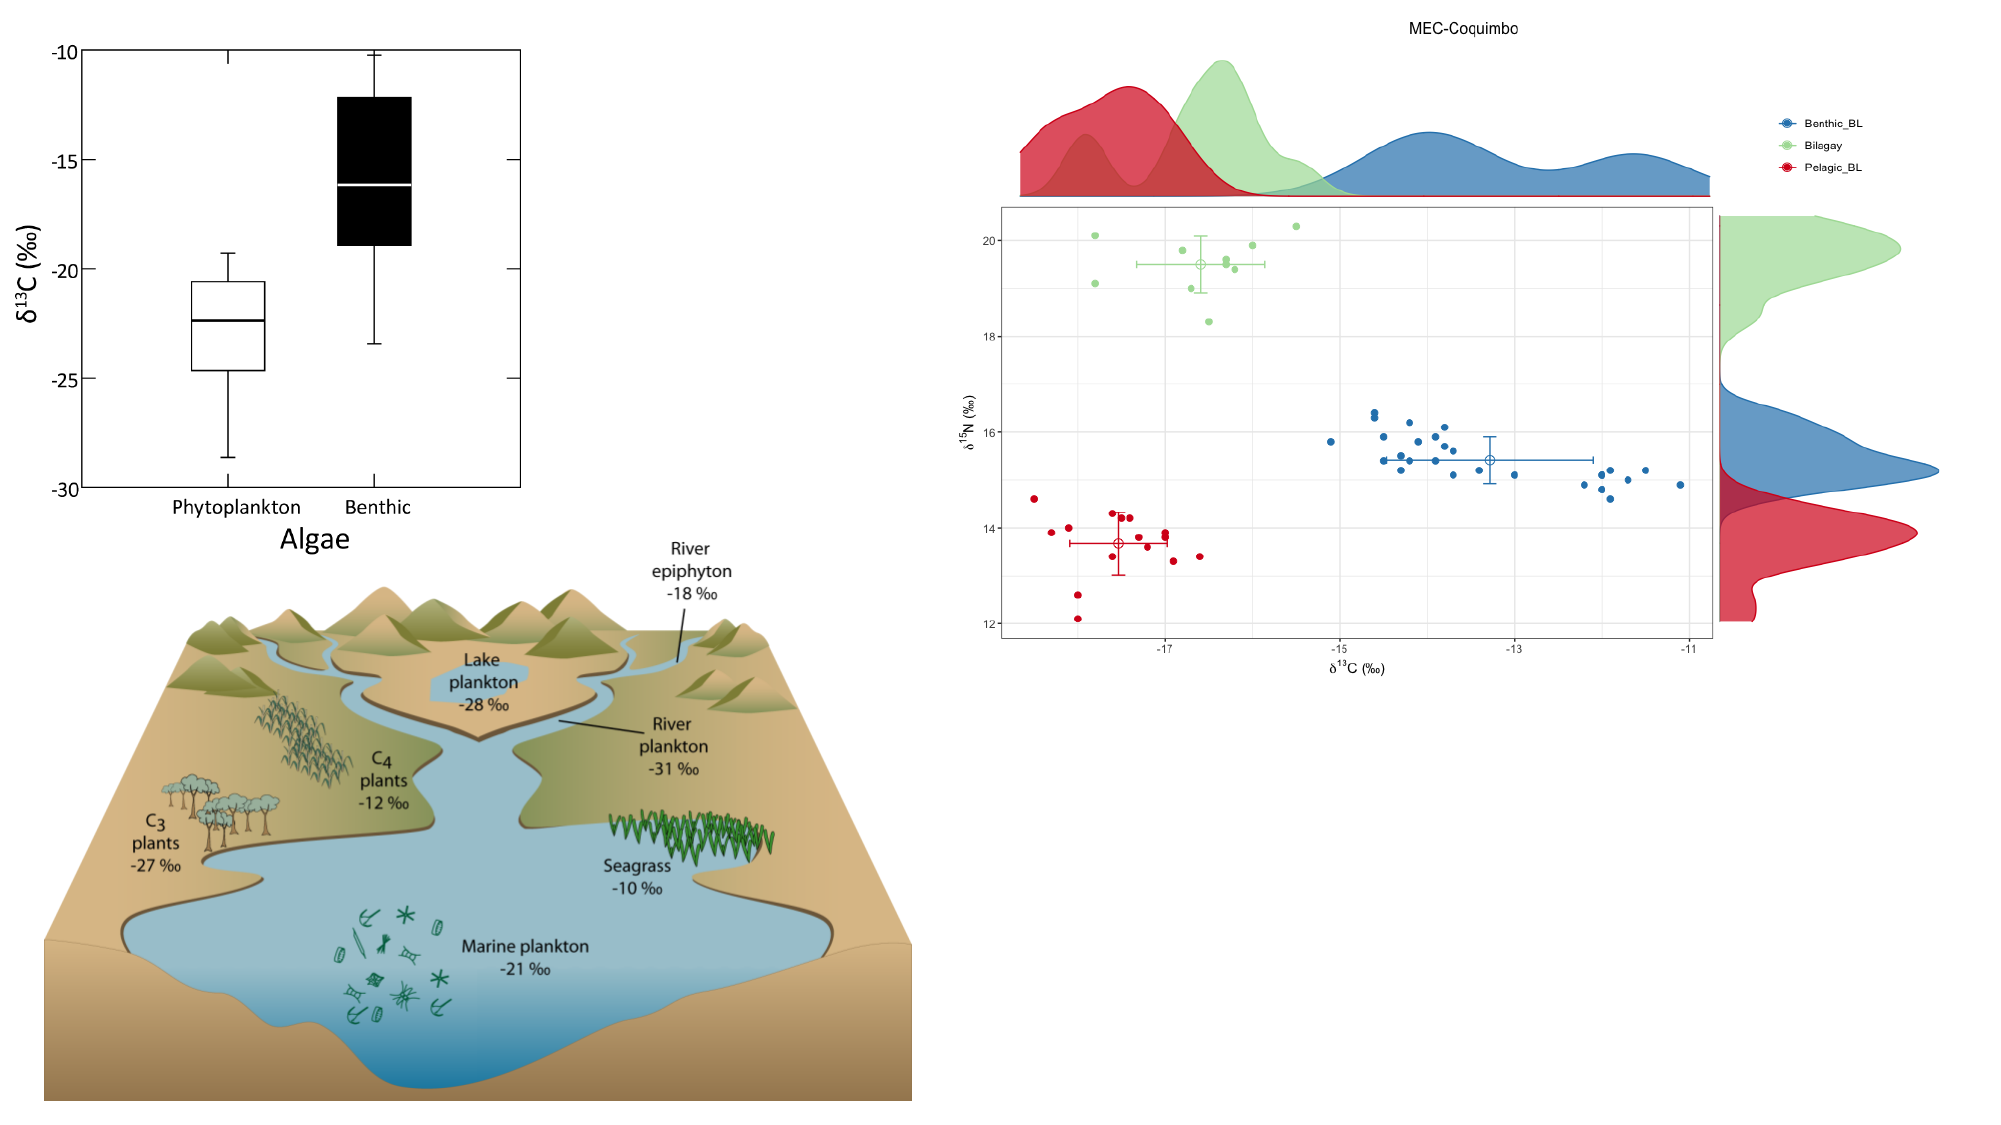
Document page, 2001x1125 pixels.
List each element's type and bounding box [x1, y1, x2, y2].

picture [2, 41, 912, 1101]
picture [952, 17, 1975, 685]
